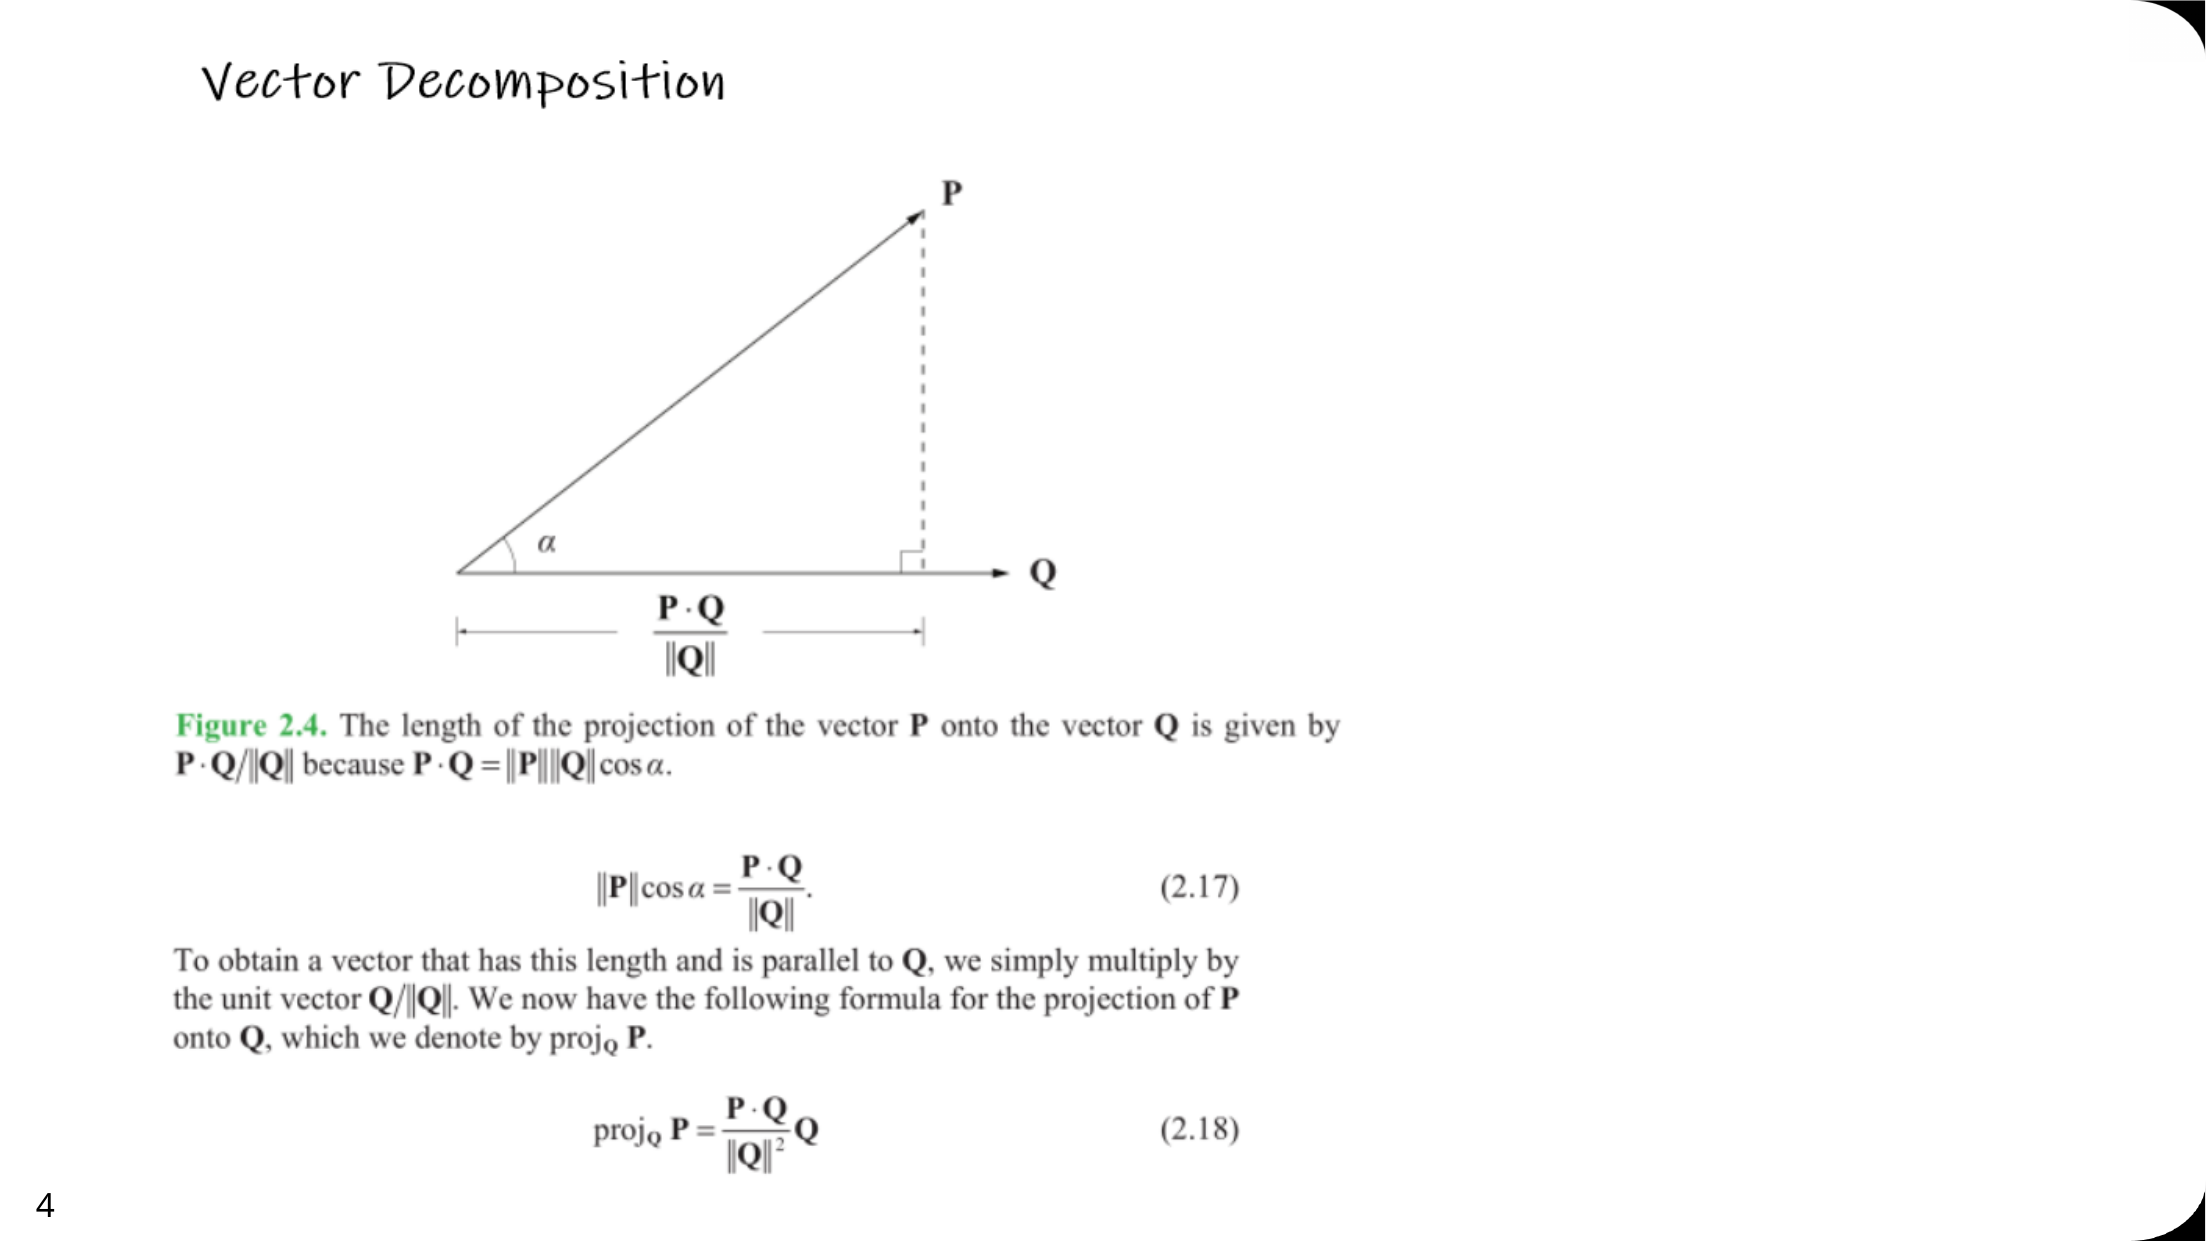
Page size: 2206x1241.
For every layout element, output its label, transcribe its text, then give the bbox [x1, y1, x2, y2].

picture [2130, 1, 2205, 62]
picture [2127, 1179, 2206, 1241]
slide_number 4 [18, 1175, 227, 1228]
picture [110, 44, 1378, 1196]
